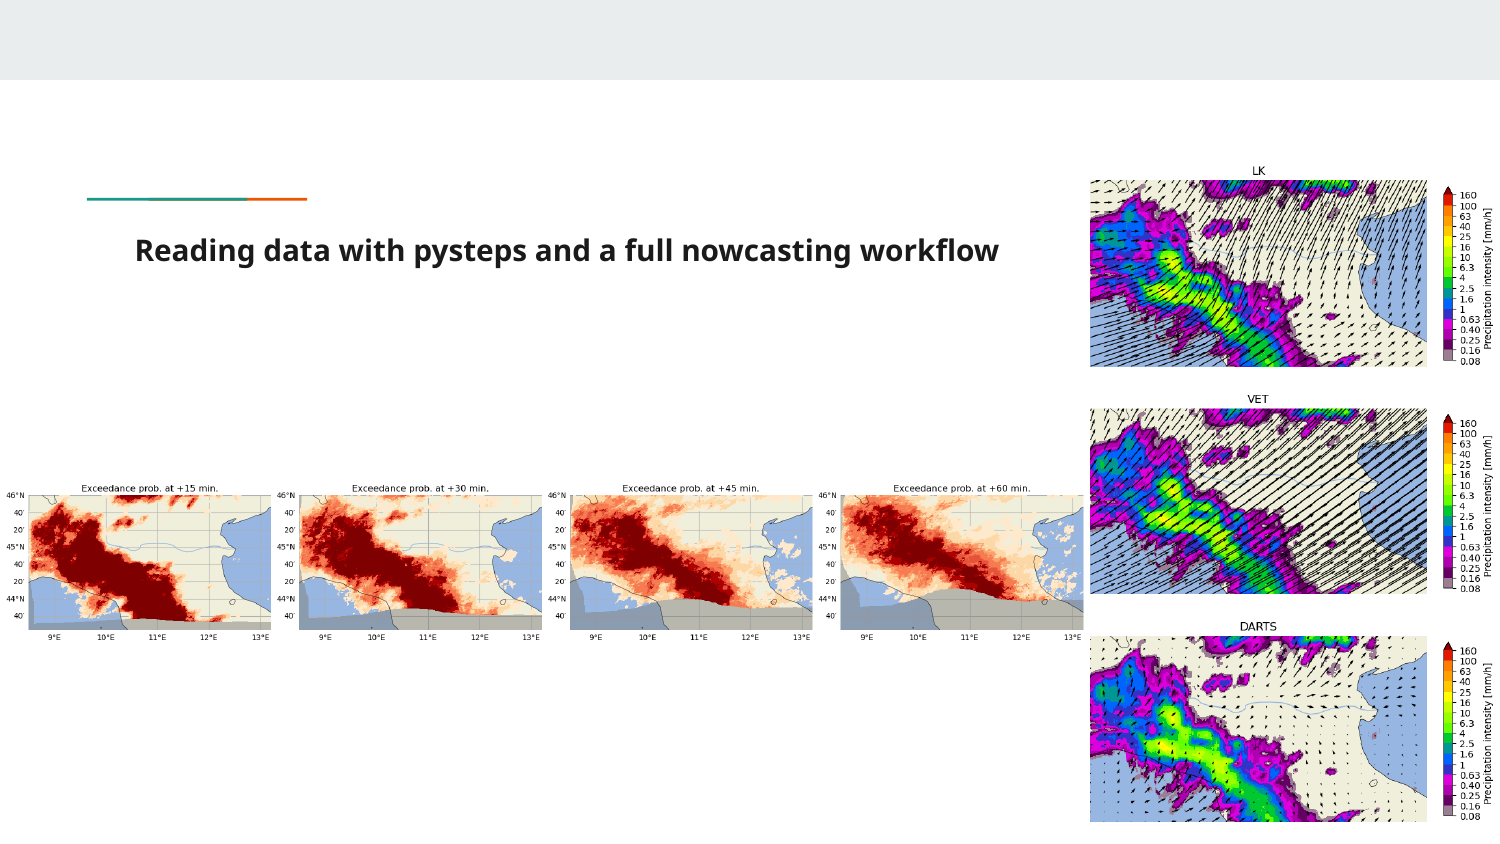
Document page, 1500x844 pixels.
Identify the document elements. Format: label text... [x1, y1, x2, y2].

title Reading data with pysteps and a full nowcasting workflow [119, 216, 1059, 305]
picture [0, 158, 1500, 844]
